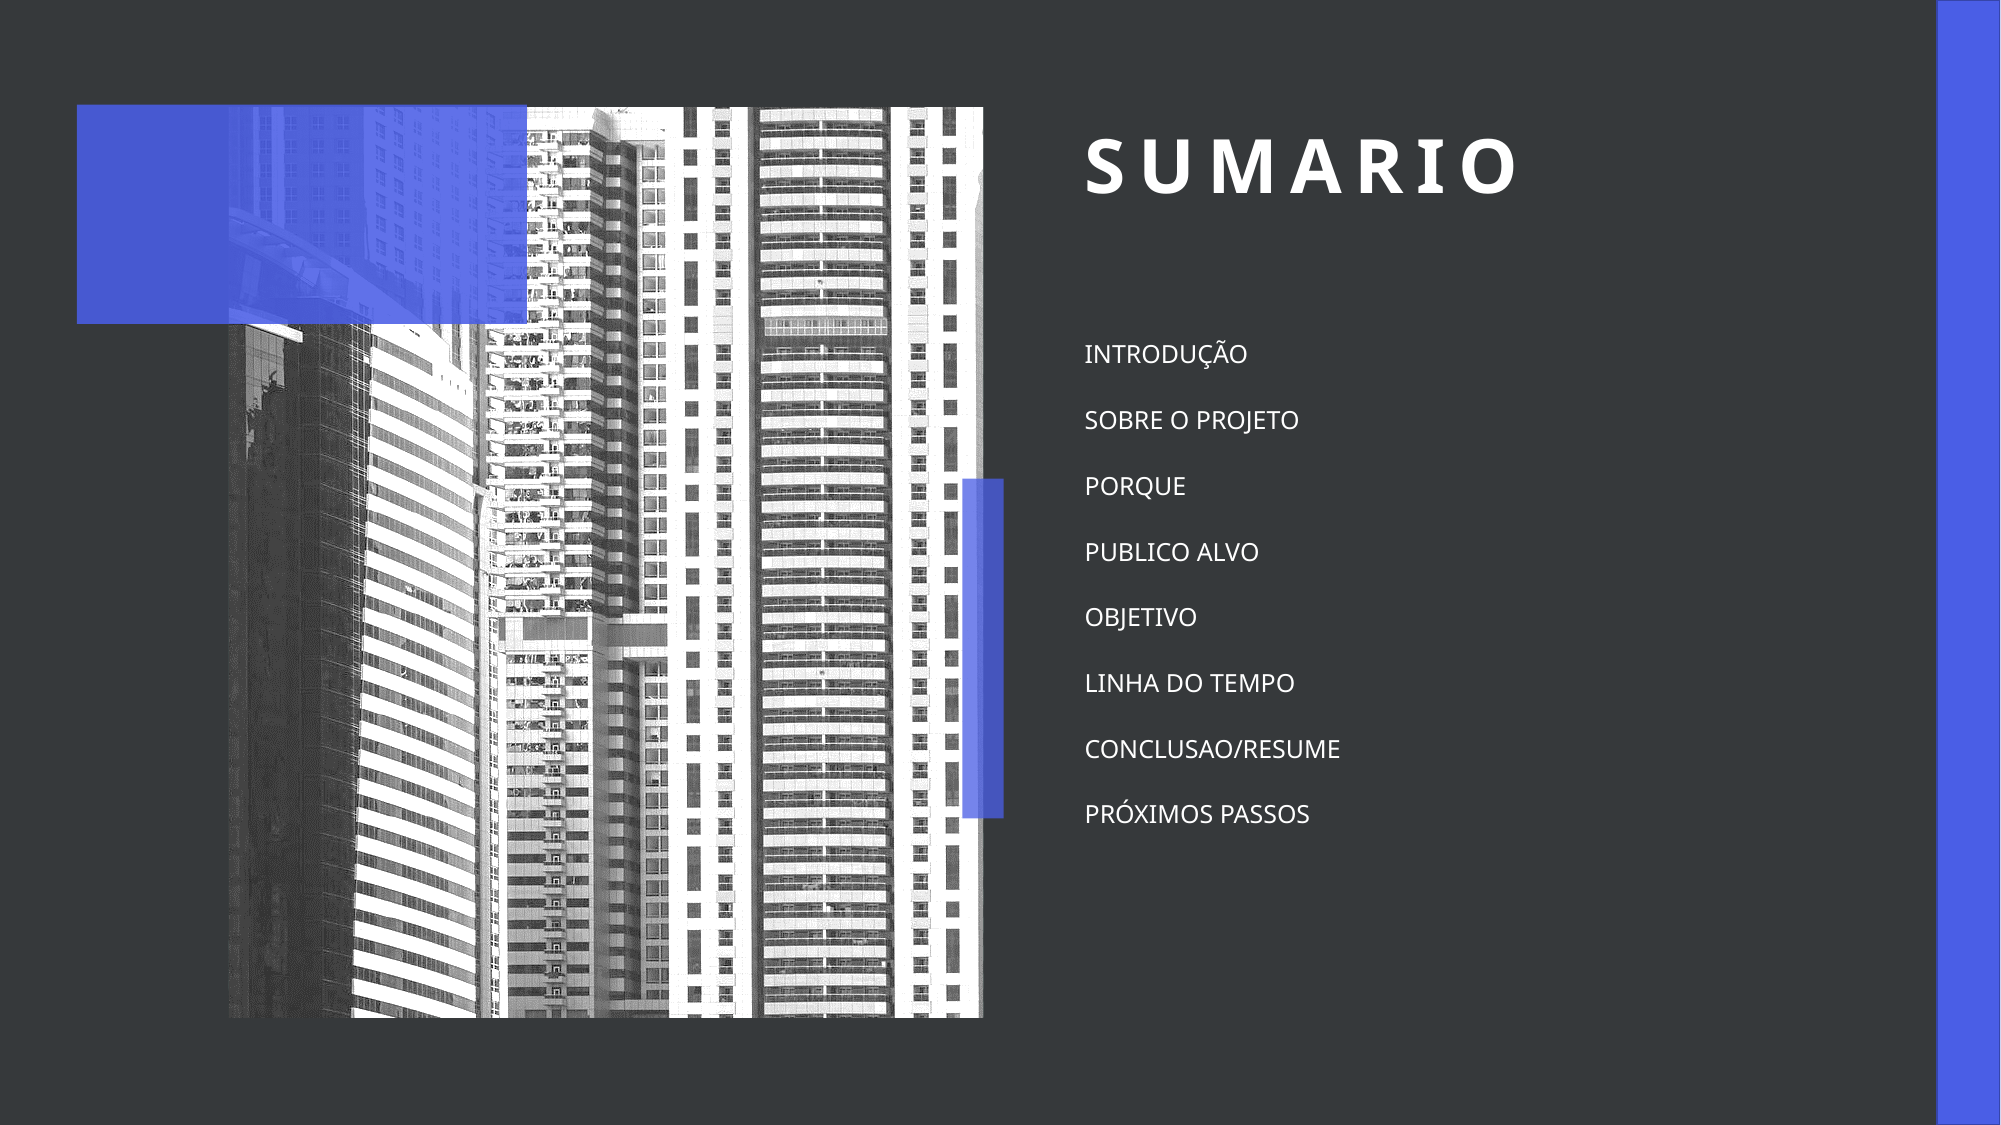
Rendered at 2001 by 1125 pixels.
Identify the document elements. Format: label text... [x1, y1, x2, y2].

text_box [984, 478, 1004, 819]
title Sumario [1084, 104, 1878, 211]
text_box [76, 104, 527, 324]
picture [228, 107, 984, 1018]
list Introdução Sobre o projeto Porque Publico alvo objetivo Linha do tempo Conclusao/resume Próximos passos [1084, 323, 1878, 780]
